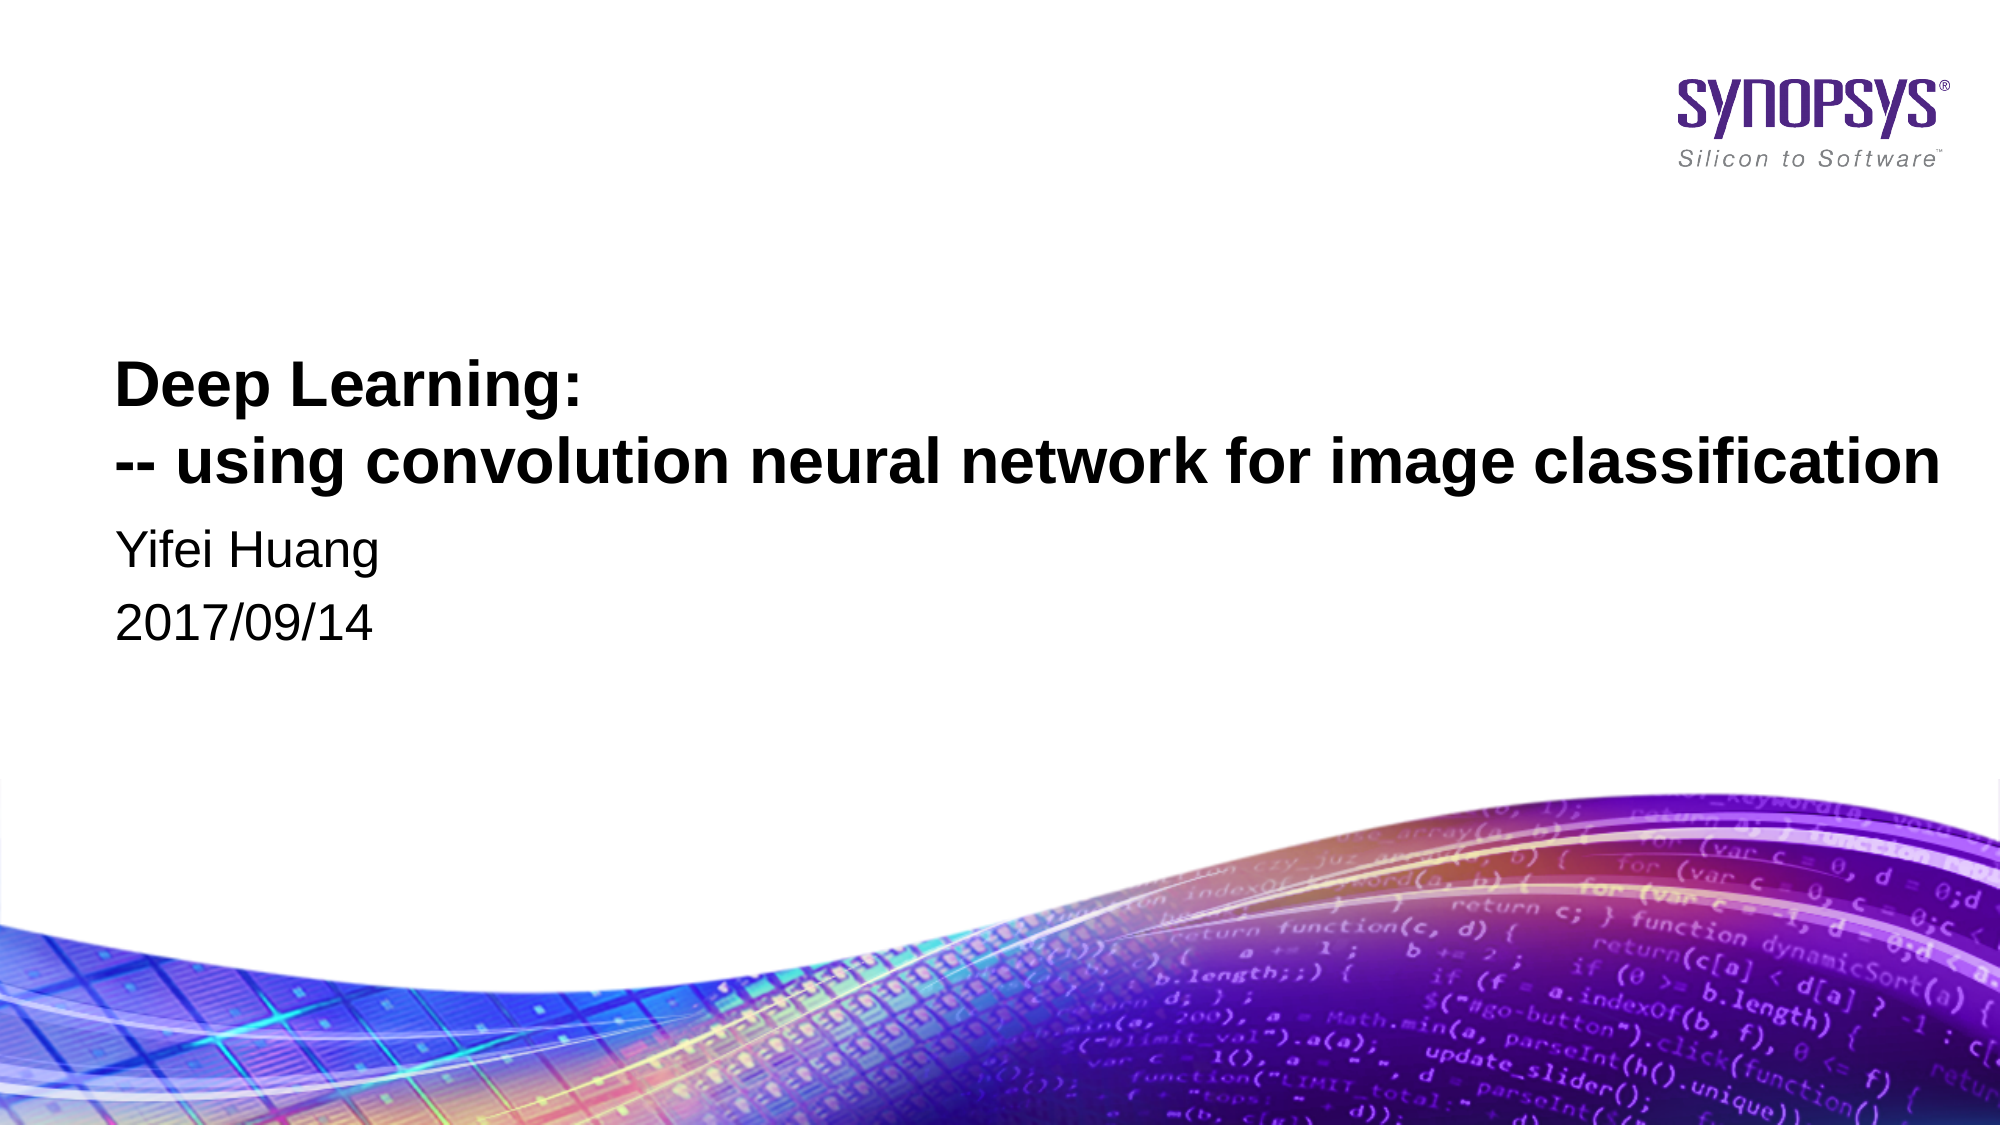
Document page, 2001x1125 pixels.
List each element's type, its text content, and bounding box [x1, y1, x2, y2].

picture [0, 779, 2000, 1125]
picture [1678, 79, 1950, 167]
subtitle Yifei Huang 2017/09/14 [99, 507, 1899, 659]
title Deep Learning: -- using convolution neural network for image classification [99, 310, 1970, 505]
